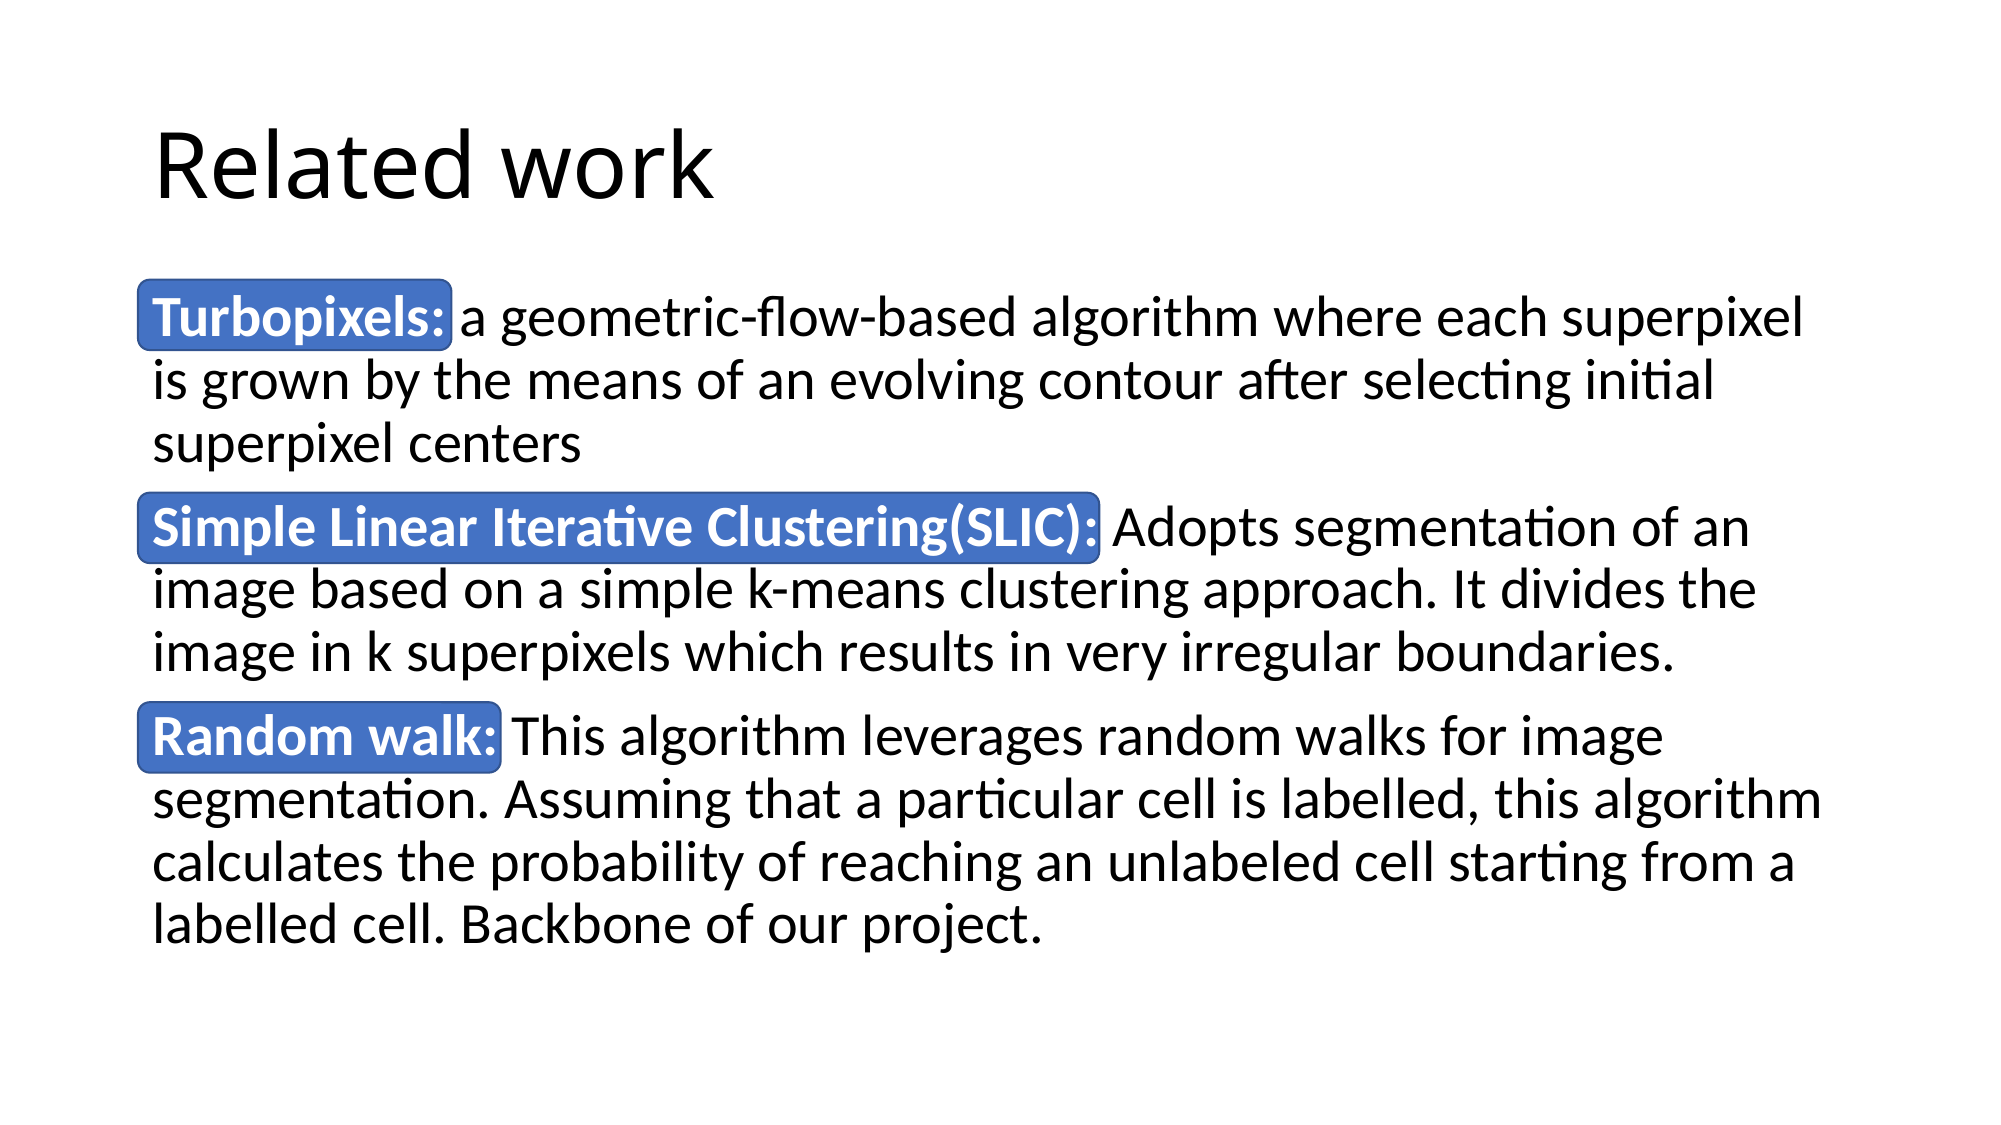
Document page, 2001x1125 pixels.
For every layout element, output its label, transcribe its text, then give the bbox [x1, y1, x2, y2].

list Turbopixels: a geometric-flow-based algorithm where each superpixel is grown by the means of an evolving contour after selecting initial superpixel centers Simple Linear Iterative Clustering(SLIC): Adopts segmentation of an image based on a simple k-means clustering approach. It divides the image in k superpixels which results in very irregular boundaries. Random walk: This algorithm leverages random walks for image segmentation. Assuming that a particular cell is labelled, this algorithm calculates the probability of reaching an unlabeled cell starting from a labelled cell. Backbone of our project. [137, 279, 1863, 1014]
title Related work [137, 59, 1863, 278]
